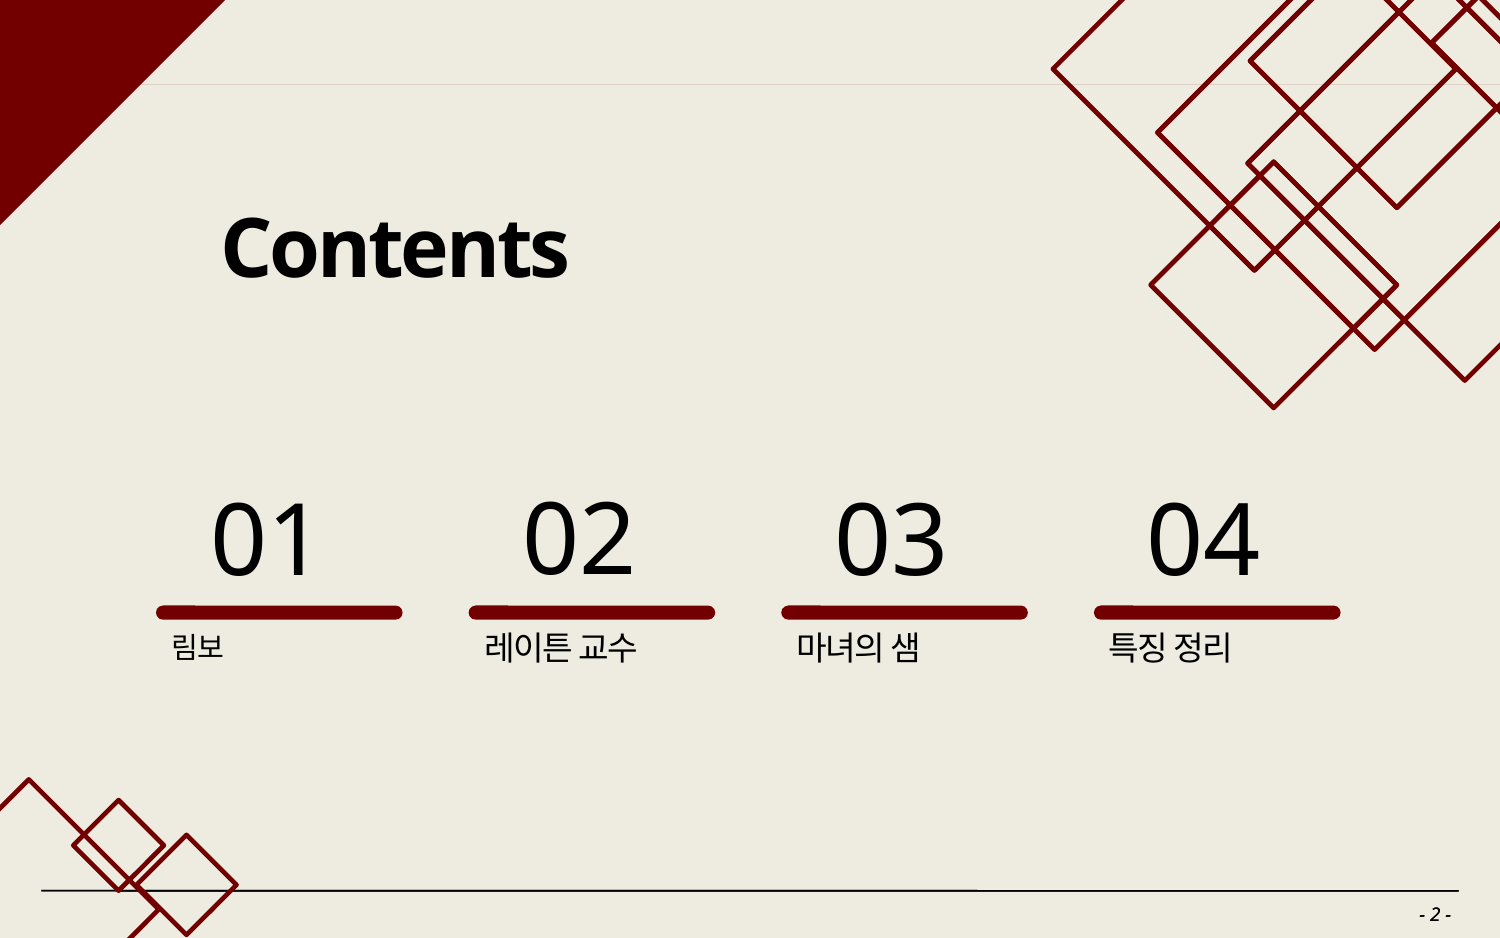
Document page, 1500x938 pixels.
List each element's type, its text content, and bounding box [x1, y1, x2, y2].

title Contents [135, 223, 656, 266]
list 림보 [157, 619, 404, 675]
list 01 [155, 468, 381, 603]
list 특징 정리 [1093, 619, 1388, 675]
list 03 [779, 468, 1004, 603]
list 레이튼 교수 [469, 619, 717, 675]
list 04 [1091, 468, 1316, 603]
list 마녀의 샘 [781, 619, 1029, 675]
list 02 [467, 467, 692, 602]
